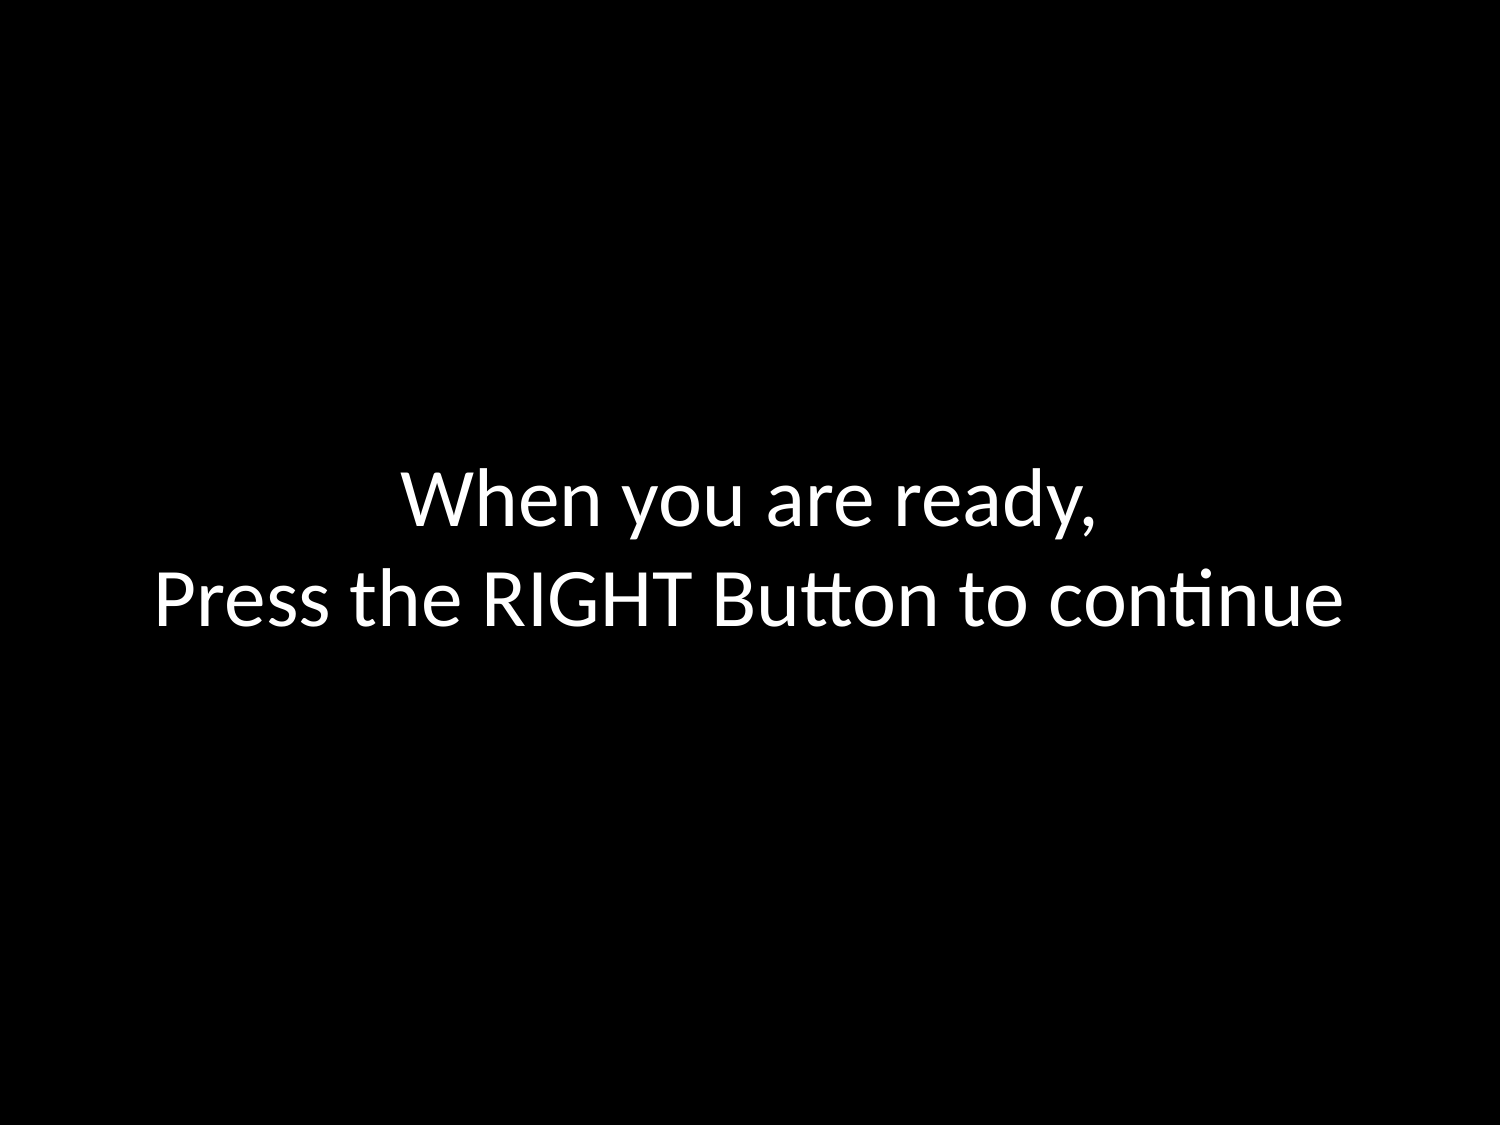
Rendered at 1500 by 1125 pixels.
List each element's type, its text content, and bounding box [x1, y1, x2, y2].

text_box When you are ready, Press the RIGHT Button to continue [0, 436, 1500, 651]
